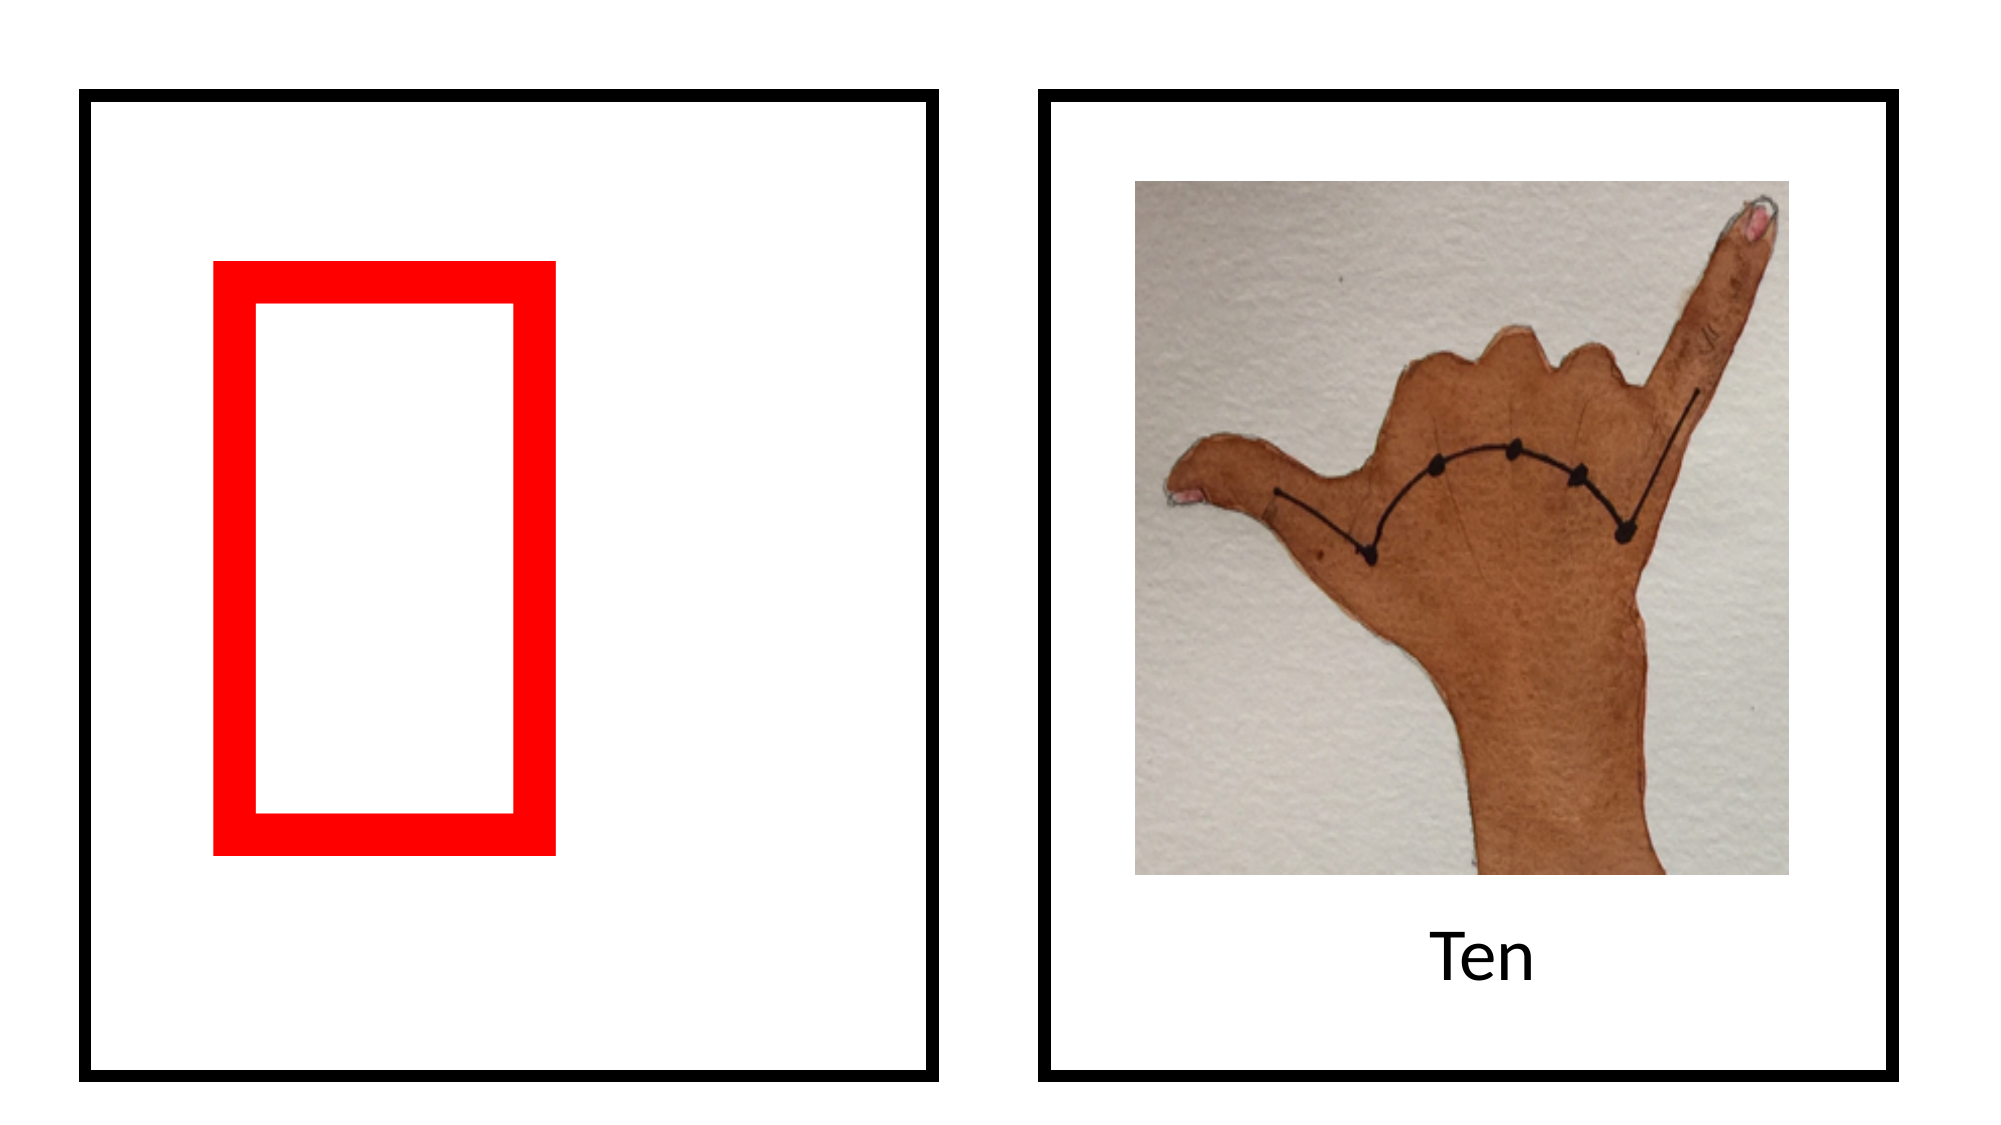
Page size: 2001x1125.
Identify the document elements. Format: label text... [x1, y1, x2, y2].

picture [1135, 181, 1789, 875]
text_box Ten [1213, 897, 1752, 1003]
text_box  [120, 15, 781, 1031]
text_box [1044, 95, 1893, 1077]
text_box [84, 95, 934, 1077]
